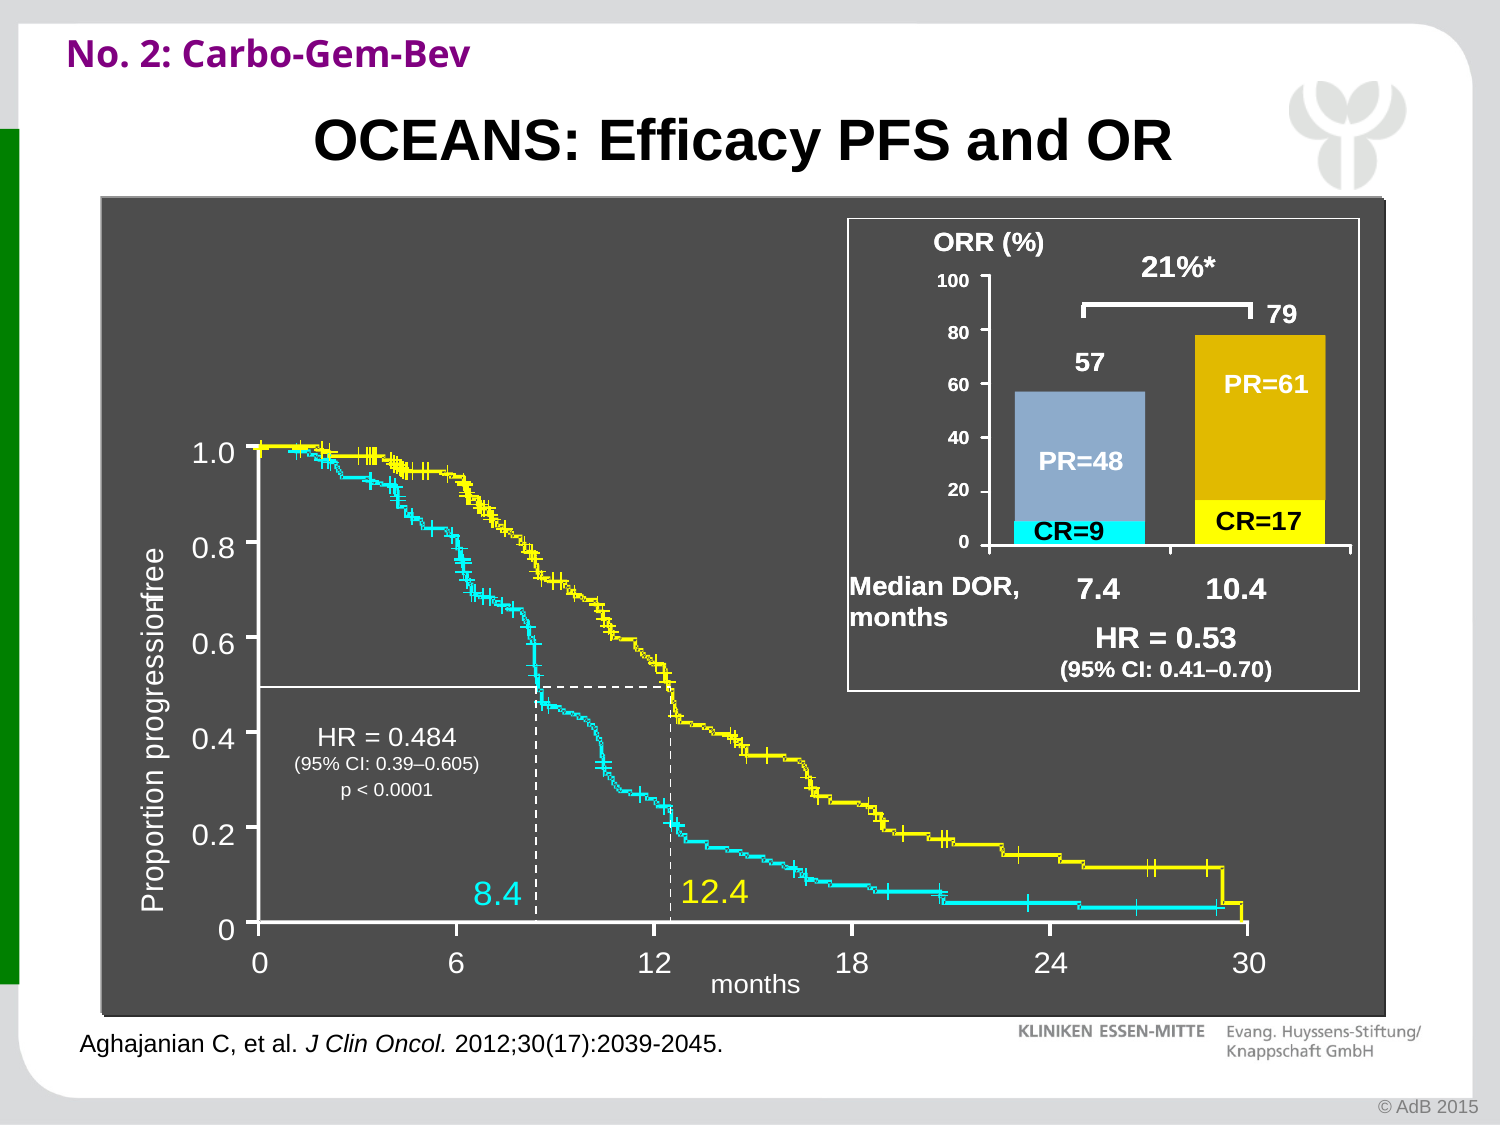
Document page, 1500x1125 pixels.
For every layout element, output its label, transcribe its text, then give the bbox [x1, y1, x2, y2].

text_box Aghajanian C, et al. J Clin Oncol. 2012;30(17):2039-2045. [64, 1020, 944, 1066]
text_box No. 2: Carbo-Gem-Bev [50, 23, 486, 83]
picture [0, 0, 1500, 1125]
title OCEANS: Efficacy PFS and OR [287, 83, 1201, 191]
